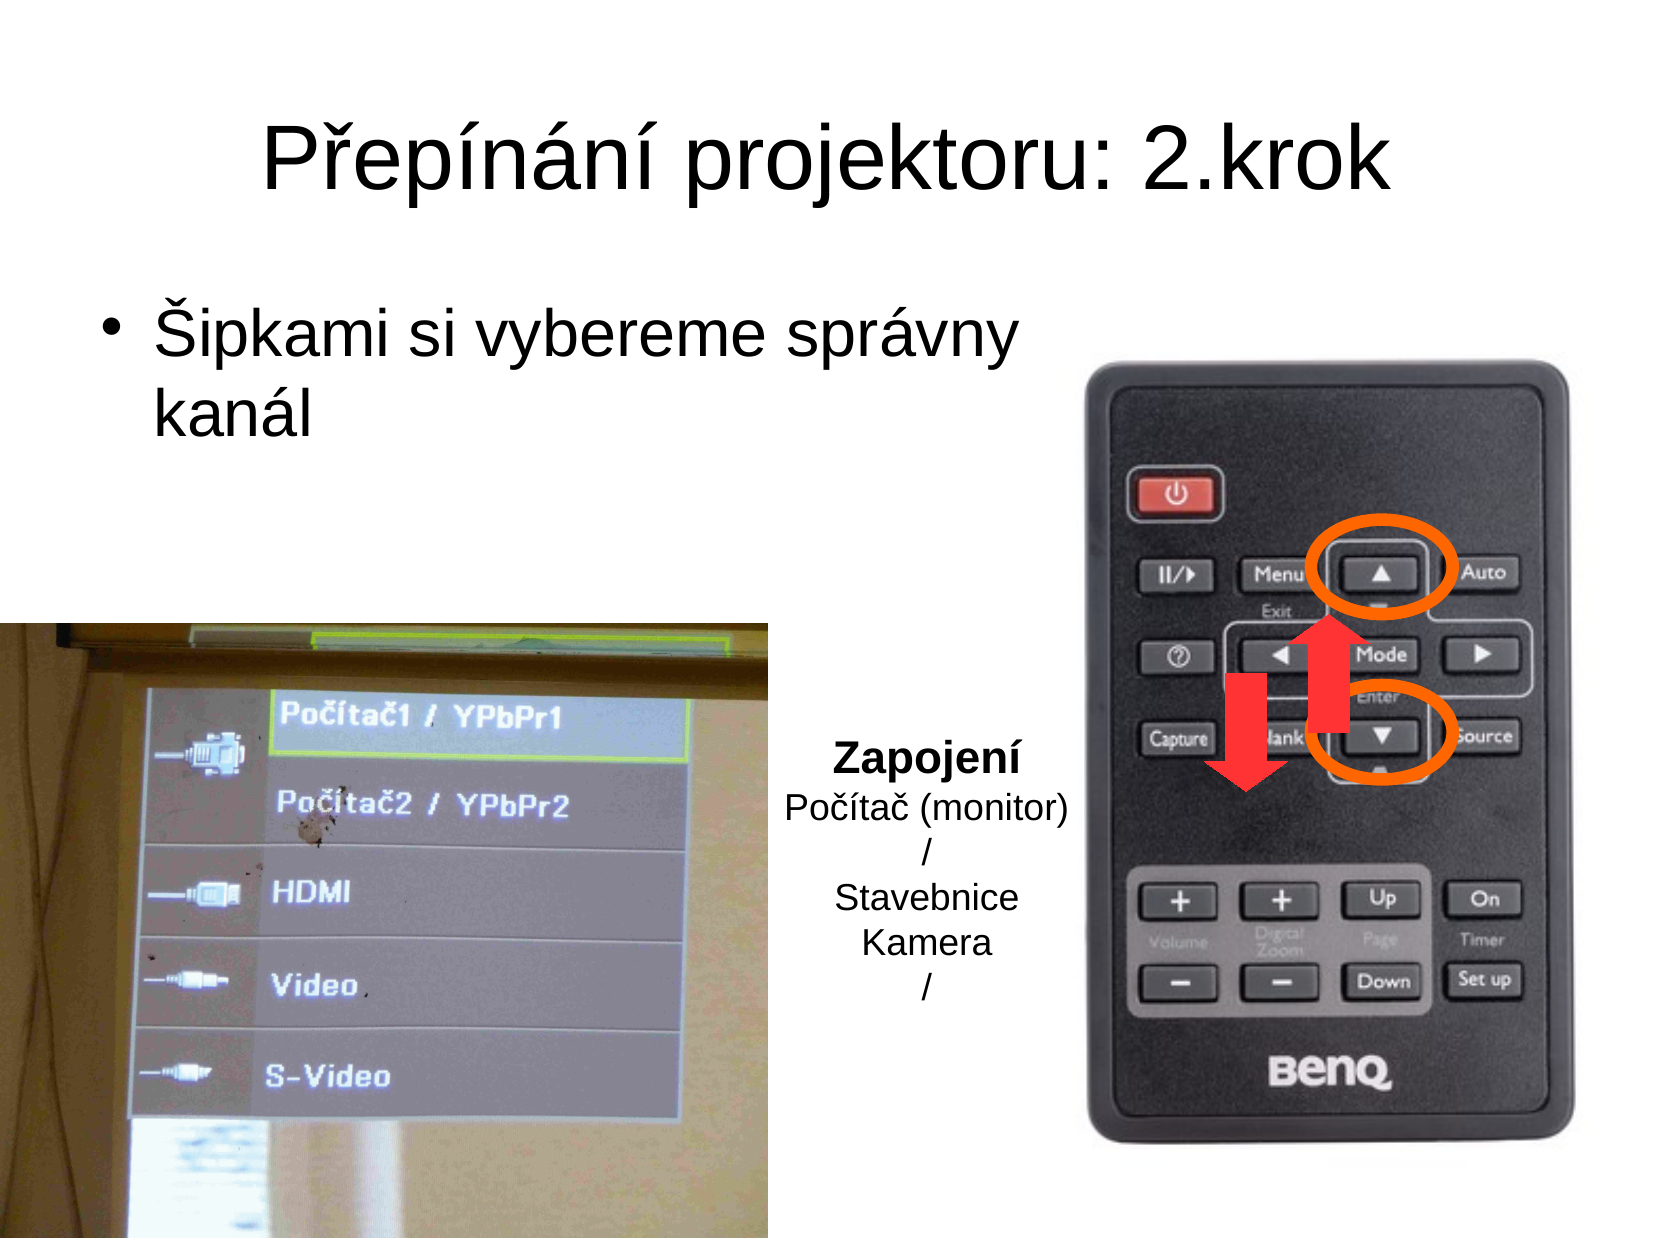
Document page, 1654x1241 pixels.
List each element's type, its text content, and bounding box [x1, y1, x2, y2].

text_box Zapojení Počítač (monitor) / Stavebnice Kamera / [785, 602, 986, 1134]
text_box Přepínání projektoru: 2.krok [82, 49, 1571, 257]
picture [991, 217, 1649, 1234]
picture [0, 623, 768, 1238]
text_box Šipkami si vybereme správny kanál [82, 290, 986, 637]
